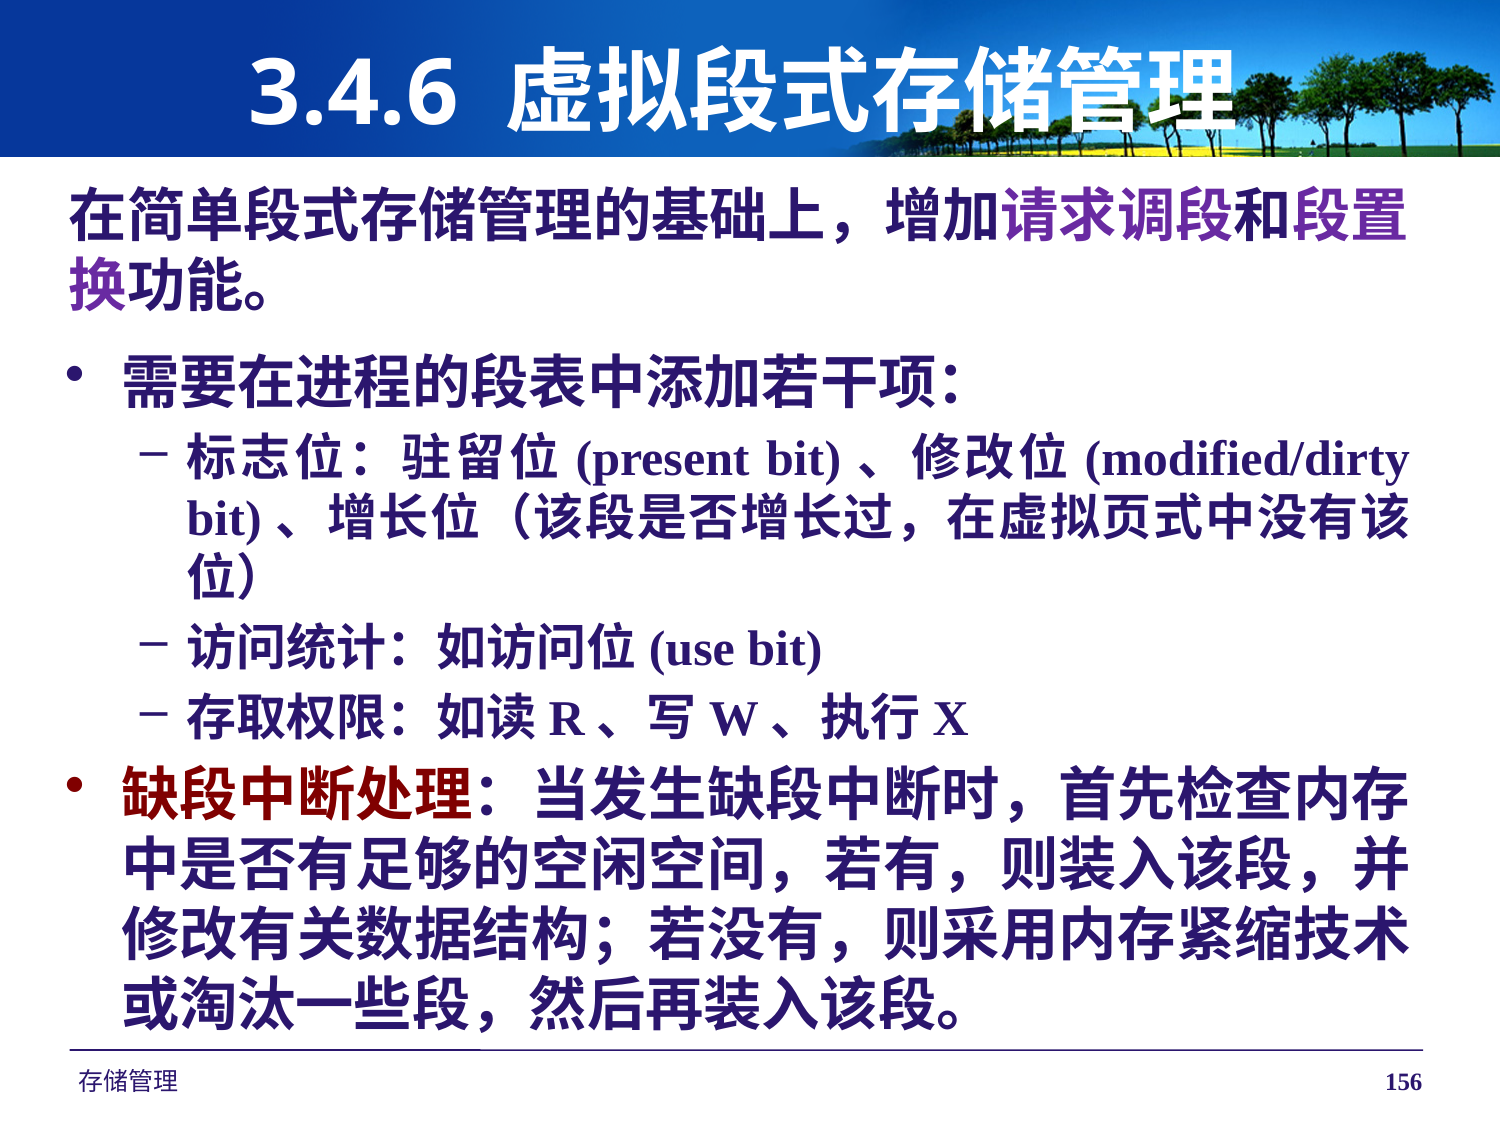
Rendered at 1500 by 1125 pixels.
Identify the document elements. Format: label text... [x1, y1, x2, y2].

text_box 需要在进程的段表中添加若干项： 标志位：驻留位(present bit)、修改位(modified/dirty bit)、增长位（该段是否增长过，在虚拟页式中没有该位） 访问统计：如访问位(use bit) 存取权限：如读R、写W、执行X 缺段中断处理：当发生缺段中断时，首先检查内存中是否有足够的空闲空间，若有，则装入该段，并修改有关数据结构；若没有，则采用内存紧缩技术或淘汰一些段，然后再装入该段。 [50, 338, 1425, 1047]
footer 156 [962, 1057, 1438, 1095]
slide_number 存储管理 [63, 1057, 414, 1095]
title 3.4.6 虚拟段式存储管理 [50, 39, 1438, 151]
text_box 在简单段式存储管理的基础上，增加请求调段和段置 换功能。 [54, 170, 1424, 326]
picture [0, 0, 1500, 157]
